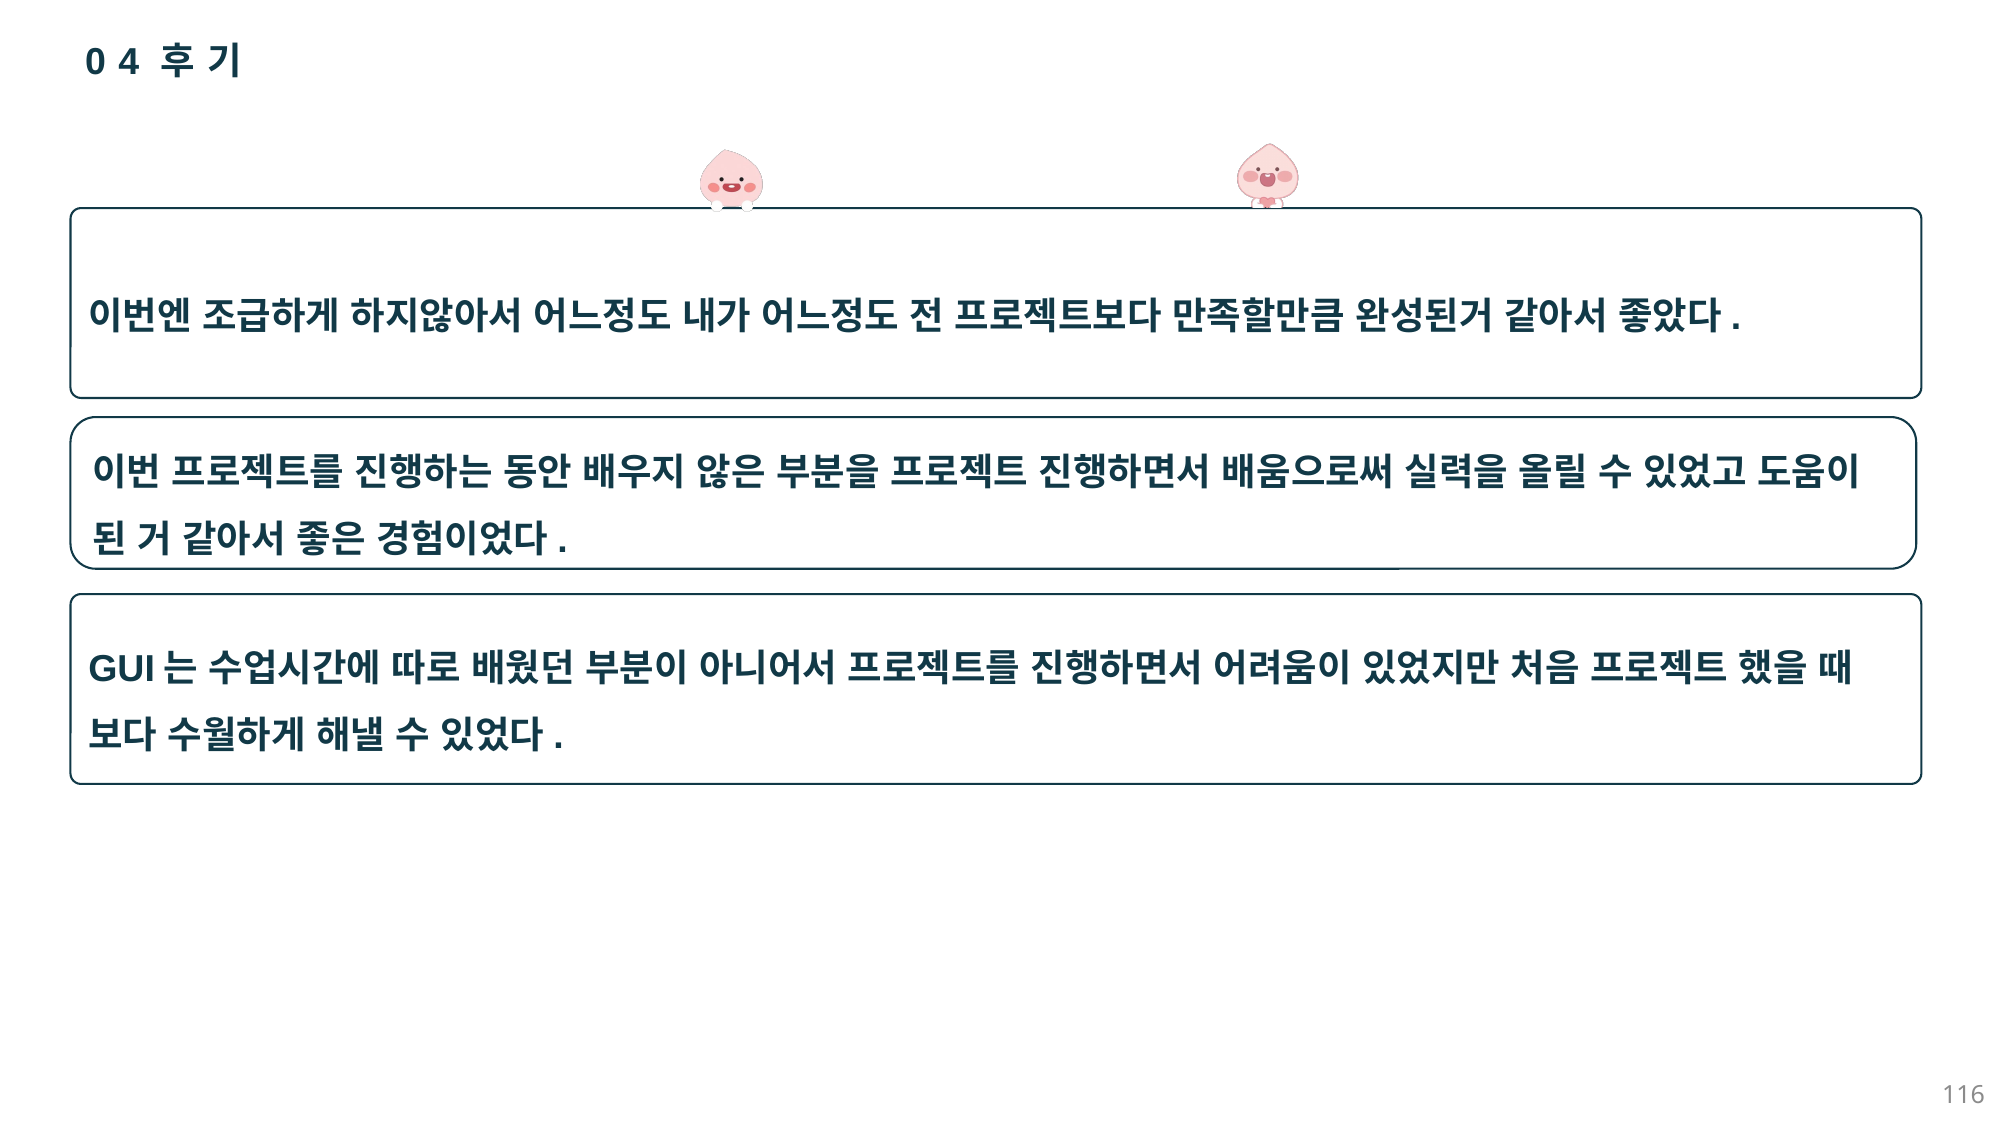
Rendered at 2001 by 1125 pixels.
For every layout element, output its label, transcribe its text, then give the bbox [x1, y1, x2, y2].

picture [640, 140, 823, 220]
text_box 04후기 [70, 29, 315, 89]
slide_number 116 [1549, 1065, 2000, 1125]
text_box 이번엔 조급하게 하지않아서 어느정도 내가 어느정도 전 프로젝트보다 만족할만큼 완성된거 같아서 좋았다. [69, 207, 1923, 400]
text_box GUI는 수업시간에 따로 배웠던 부분이 아니어서 프로젝트를 진행하면서 어려움이 있었지만 처음 프로젝트 했을 때 보다 수월하게 해낼 수 있었다. [69, 593, 1923, 785]
picture [1236, 134, 1299, 209]
text_box 이번 프로젝트를 진행하는 동안 배우지 않은 부분을 프로젝트 진행하면서 배움으로써 실력을 올릴 수 있었고 도움이 된 거 같아서 좋은 경험이었다. [69, 416, 1918, 570]
